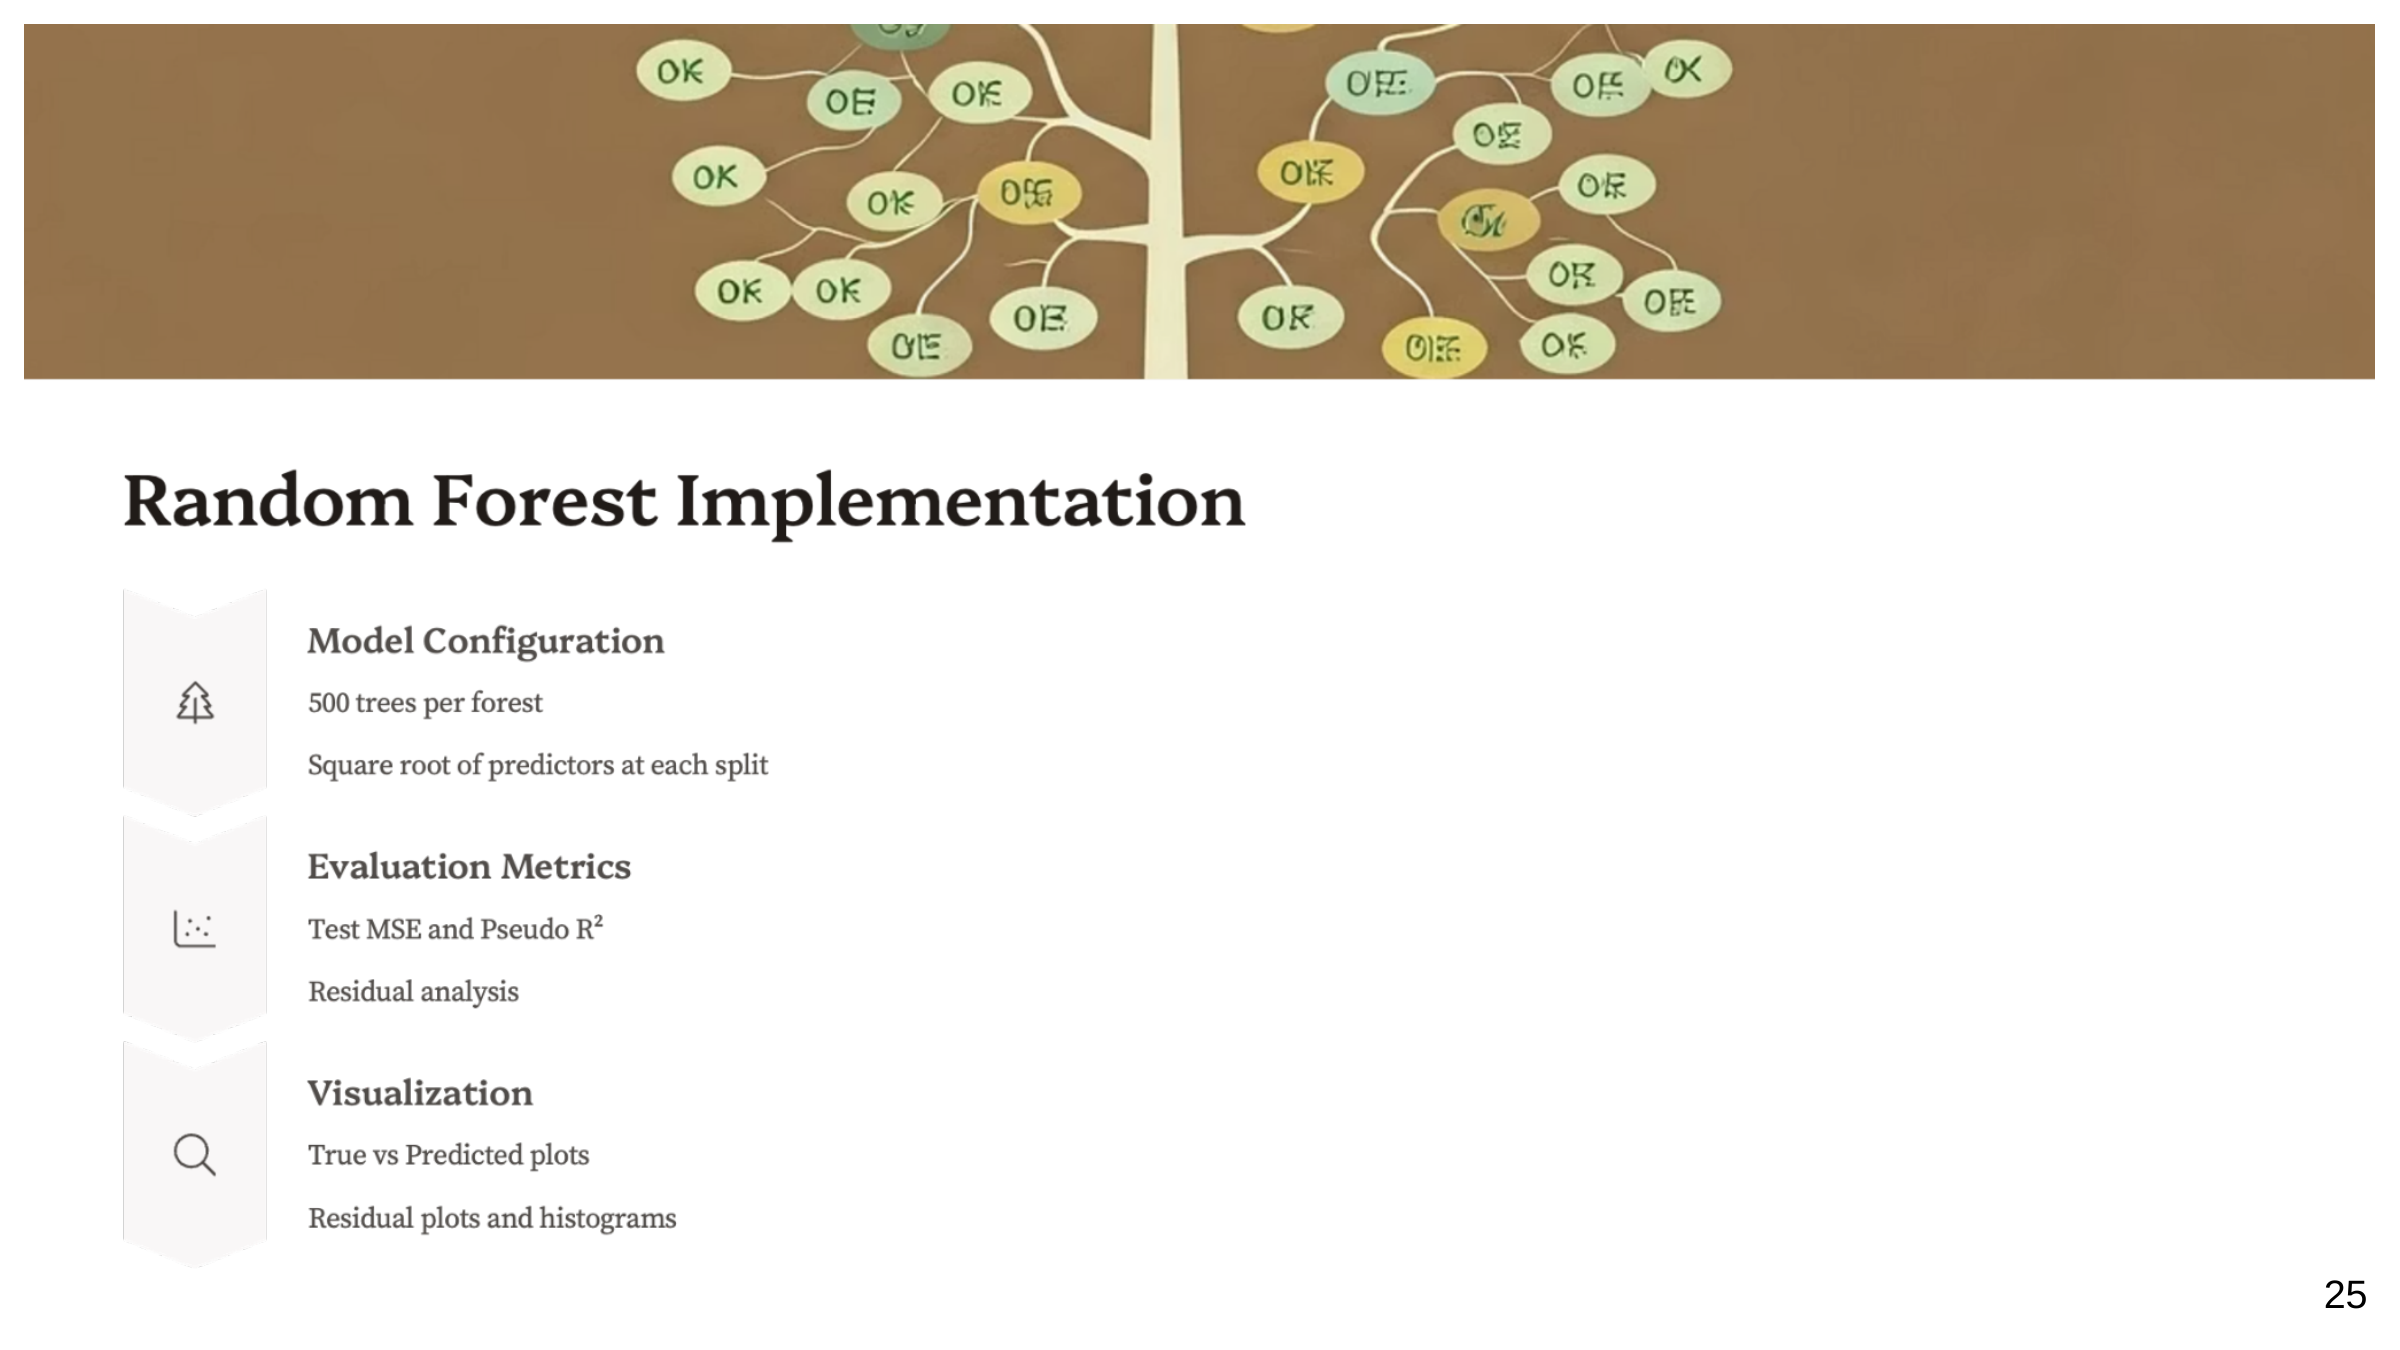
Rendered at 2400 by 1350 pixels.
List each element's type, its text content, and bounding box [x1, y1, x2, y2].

slide_number ‹#› [2245, 1246, 2390, 1350]
picture [24, 24, 2376, 1269]
